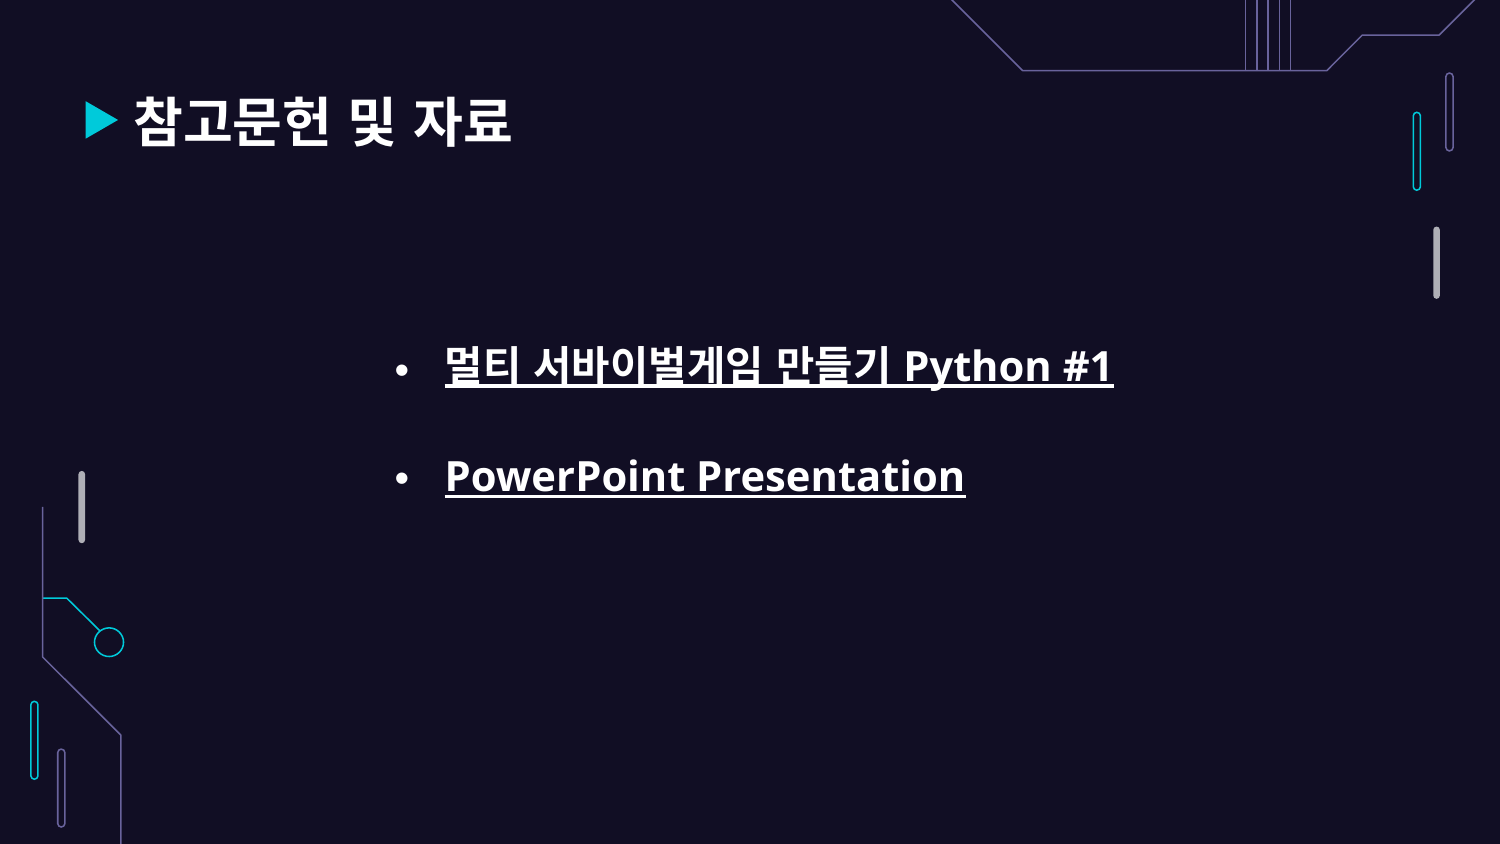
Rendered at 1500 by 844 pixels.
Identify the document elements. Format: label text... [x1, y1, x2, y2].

subtitle 멀티 서바이벌게임 만들기 Python #1 PowerPoint Presentation [354, 324, 1202, 731]
title 참고문헌 및 자료 [118, 72, 1382, 167]
